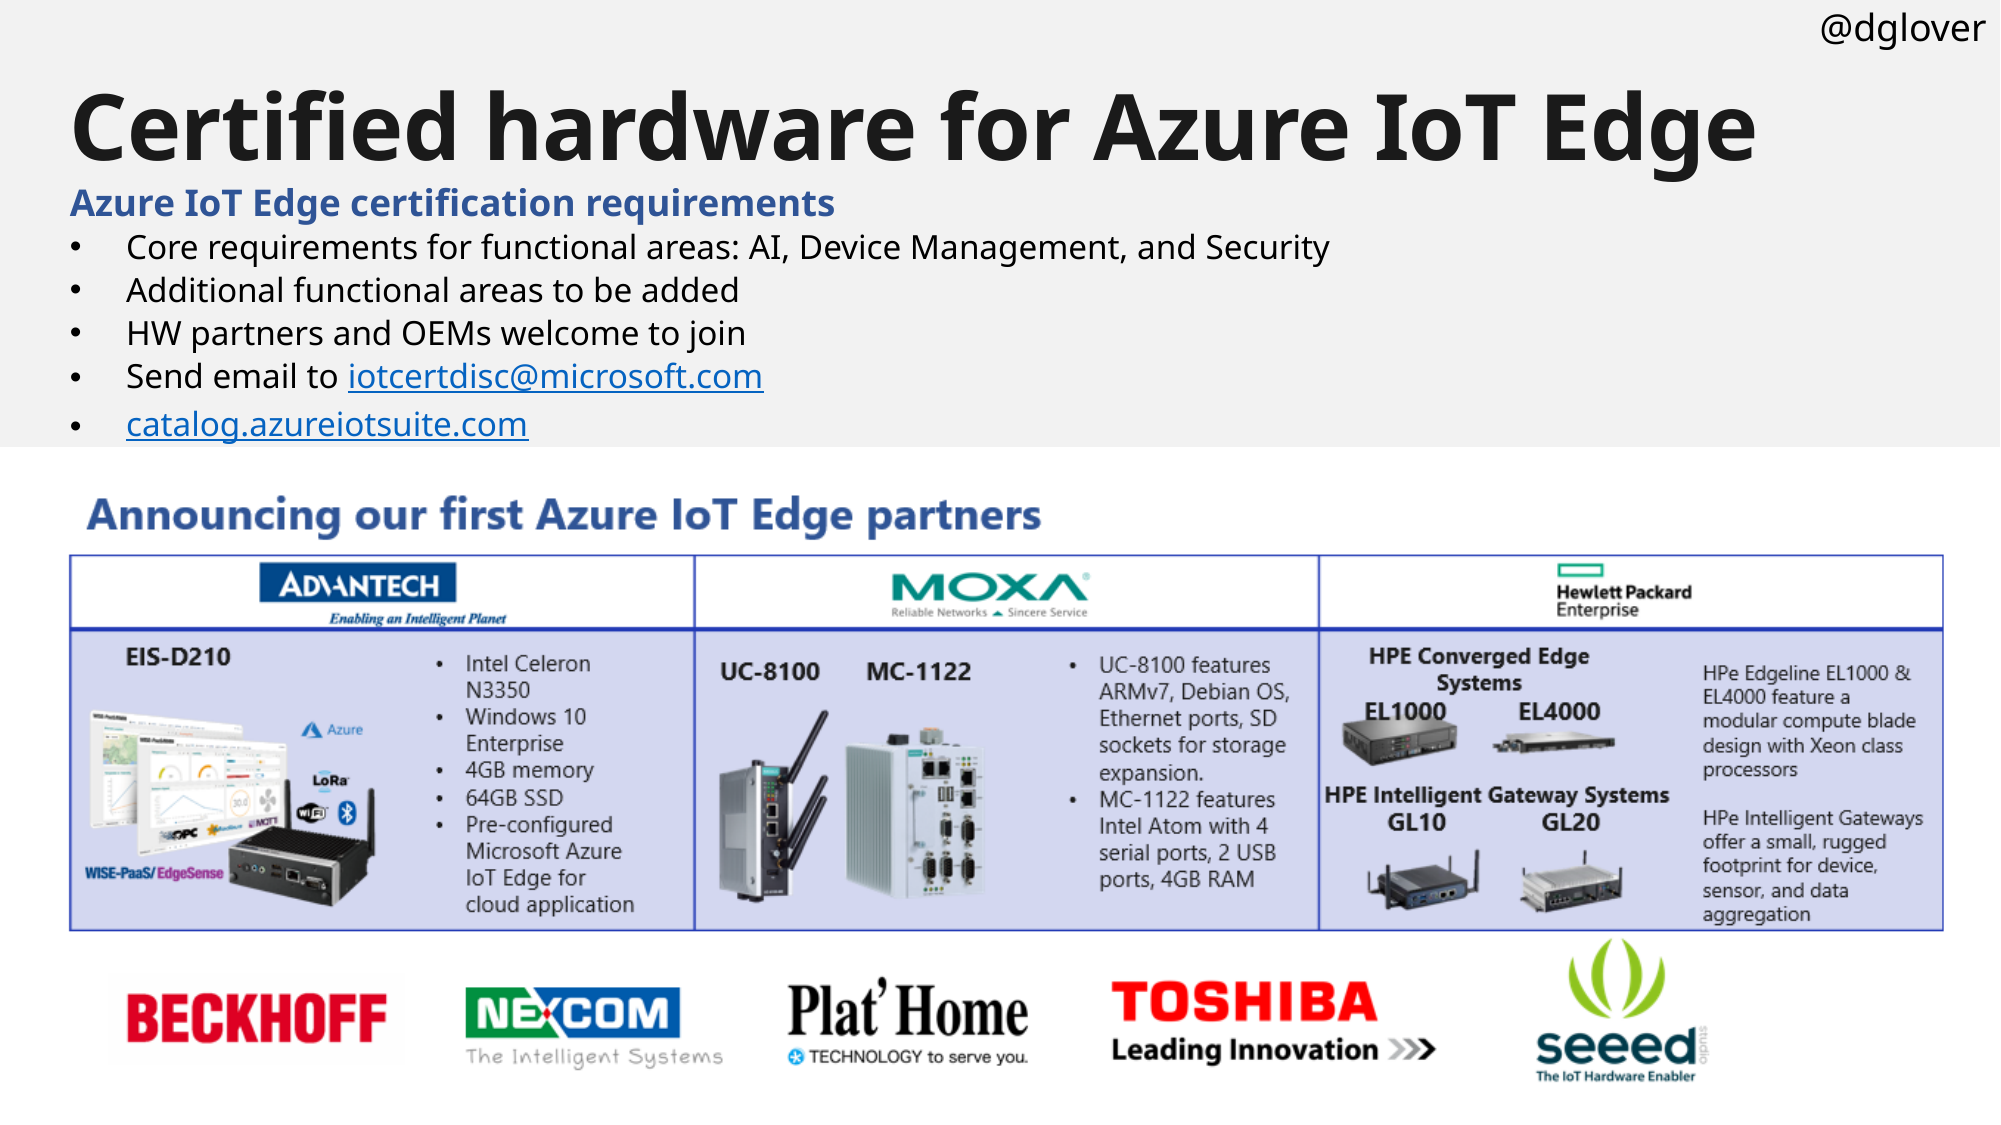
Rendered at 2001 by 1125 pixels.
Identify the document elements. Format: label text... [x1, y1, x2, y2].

title Certified hardware for Azure IoT Edge [55, 53, 1945, 209]
picture [0, 447, 2000, 1125]
text_box Azure IoT Edge certification requirements Core requirements for functional areas: AI, Device Management, and Security Additional functional areas to be added HW partners and OEMs welcome to join Send email to iotcertdisc@microsoft.com catalog.azureiotsuite.com [55, 209, 1945, 445]
